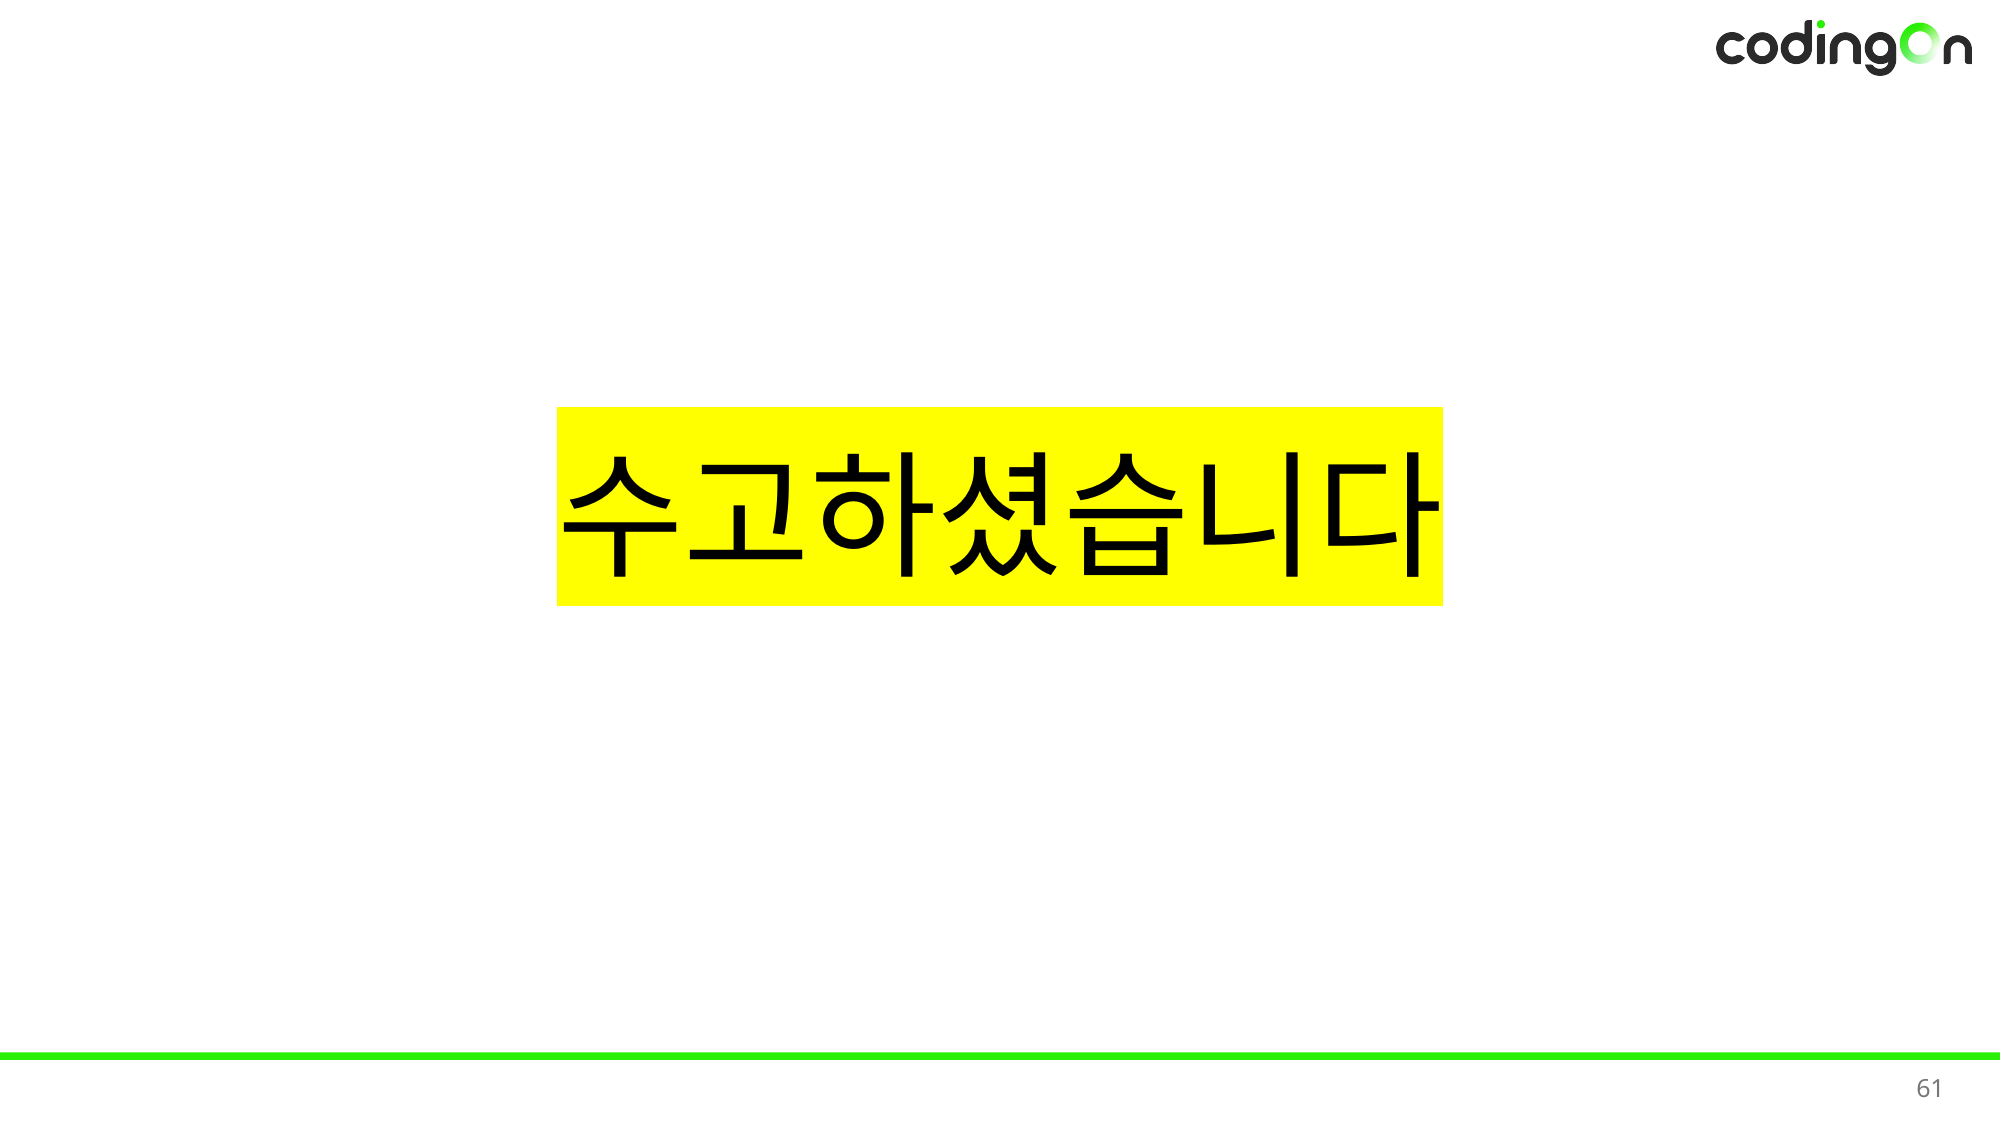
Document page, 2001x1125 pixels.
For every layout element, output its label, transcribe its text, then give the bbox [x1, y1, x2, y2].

slide_number 61 [1509, 1059, 1960, 1120]
text_box 수고하셨습니다 [272, 440, 1728, 714]
picture [1716, 20, 1972, 76]
